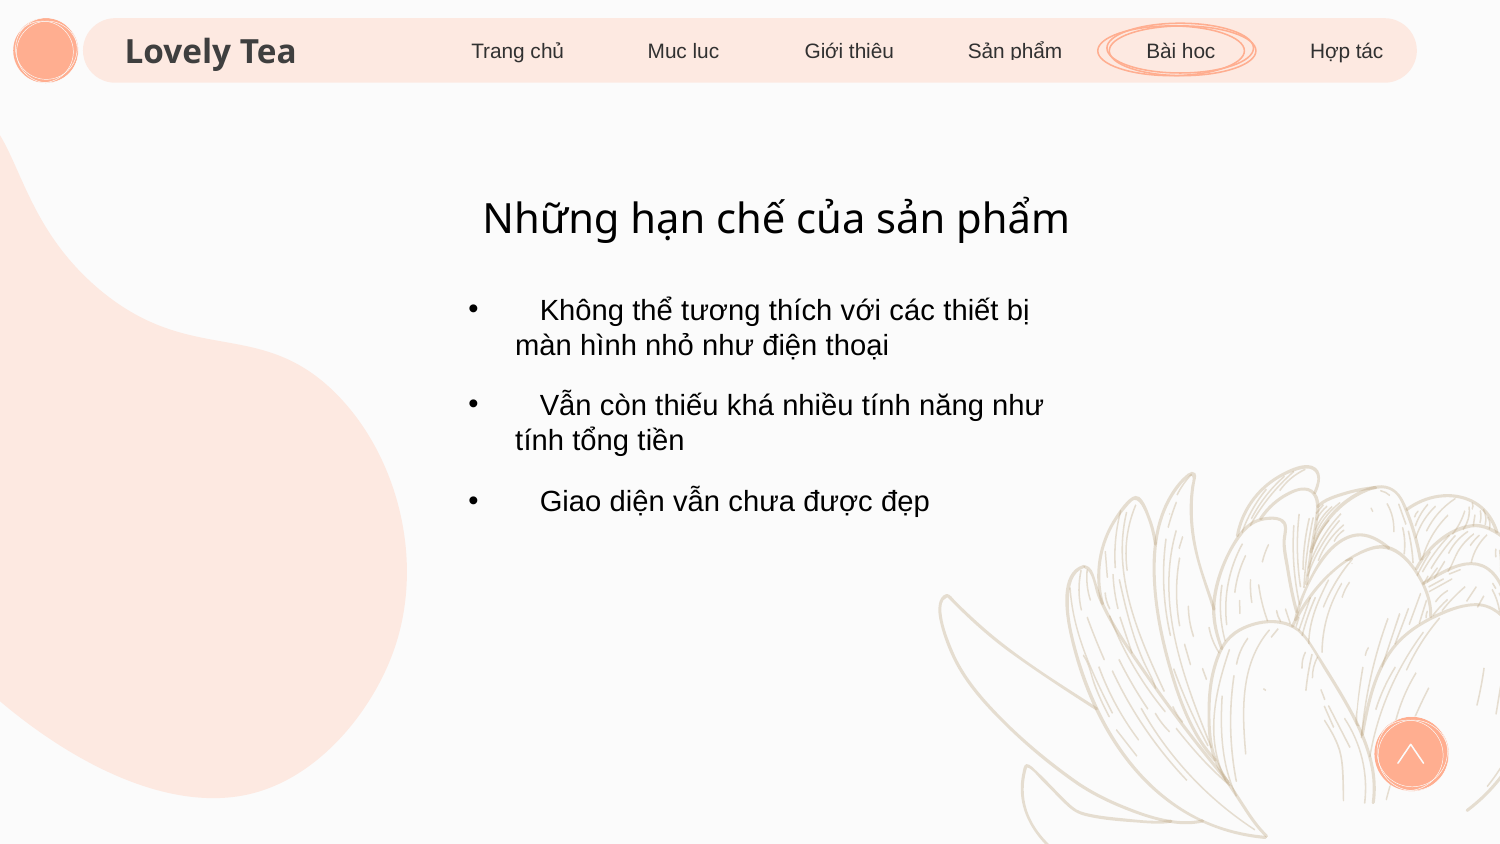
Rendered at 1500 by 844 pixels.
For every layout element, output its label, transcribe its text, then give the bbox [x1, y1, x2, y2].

text_box [1289, 57, 1295, 68]
text_box [962, 58, 1067, 70]
text_box [83, 18, 1417, 83]
text_box Hợp tác [1295, 30, 1399, 71]
text_box Những hạn chế của sản phẩm [404, 168, 1149, 266]
text_box Sản phẩm [953, 30, 1077, 71]
text_box [801, 57, 906, 68]
text_box Trang chủ [442, 34, 593, 67]
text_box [1372, 716, 1449, 792]
text_box Lovely Tea [109, 30, 349, 71]
text_box [645, 57, 723, 69]
text_box Giới thiệu [789, 30, 909, 71]
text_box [11, 17, 79, 84]
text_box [1097, 22, 1257, 76]
text_box Không thể tương thích với các thiết bị màn hình nhỏ như điện thoại Vẫn còn thiếu khá nhiều tính năng như tính tổng tiền Giao diện vẫn chưa được đẹp [453, 283, 1100, 525]
text_box Mục lục [632, 30, 735, 71]
